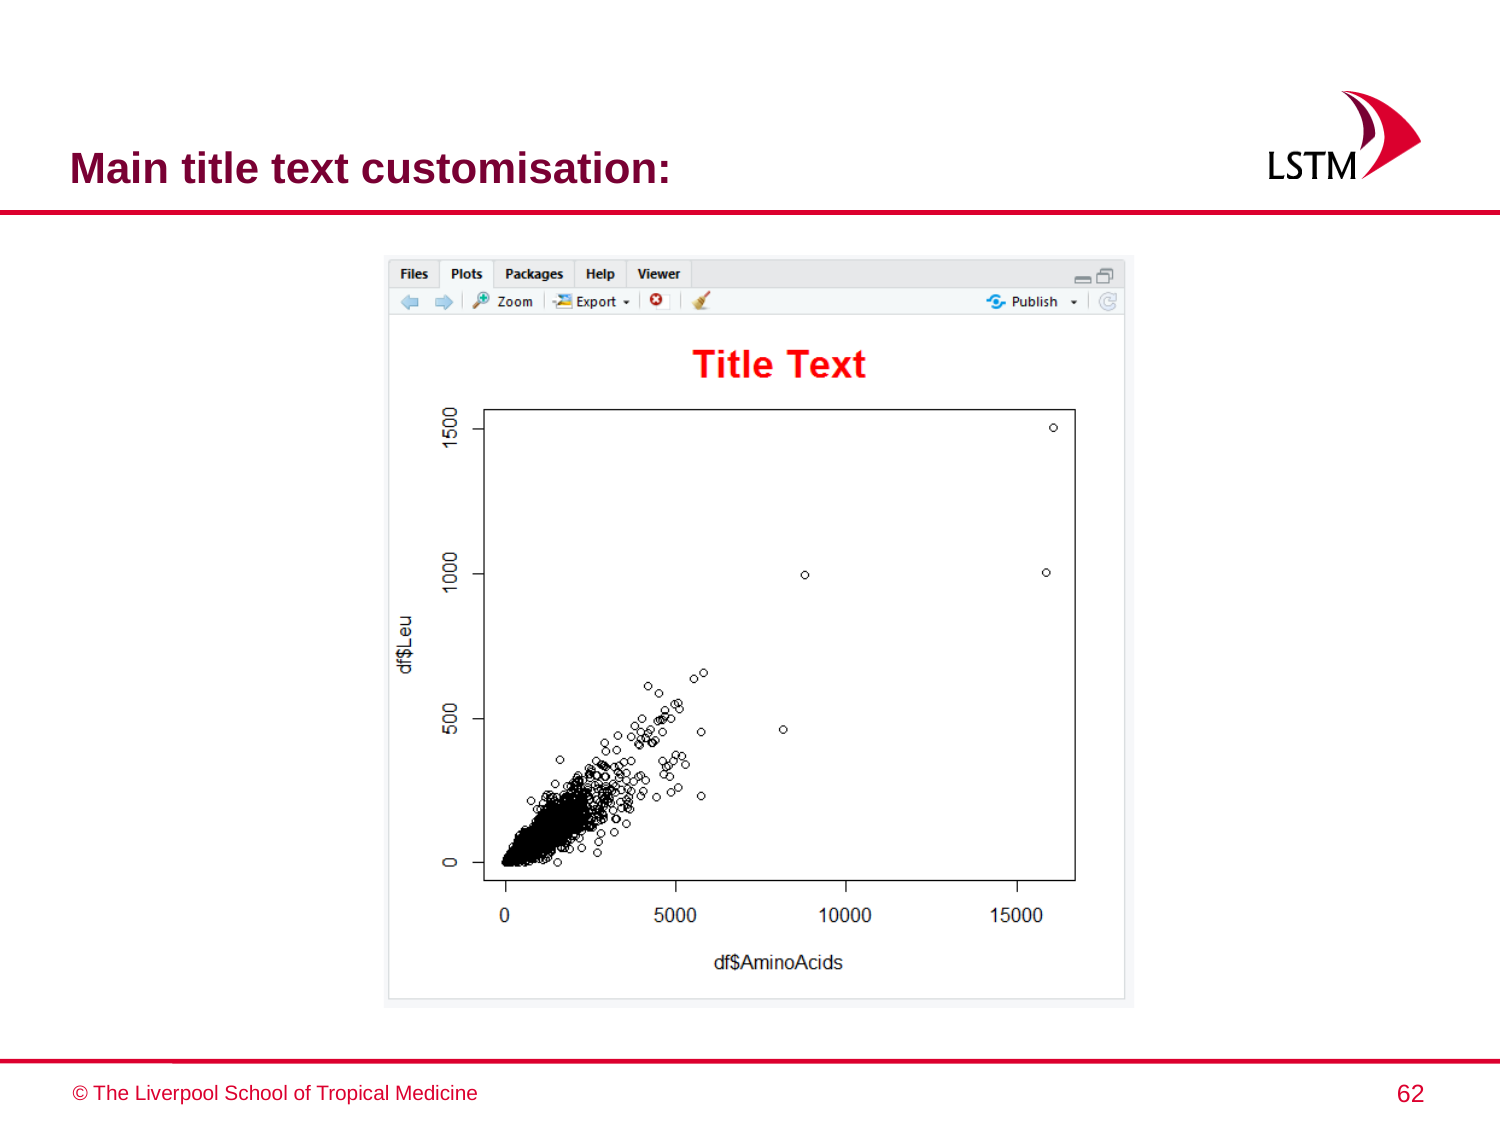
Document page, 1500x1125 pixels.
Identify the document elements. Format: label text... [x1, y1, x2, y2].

picture [383, 255, 1135, 1008]
picture [1269, 91, 1421, 179]
title Main title text customisation: [54, 99, 1118, 201]
